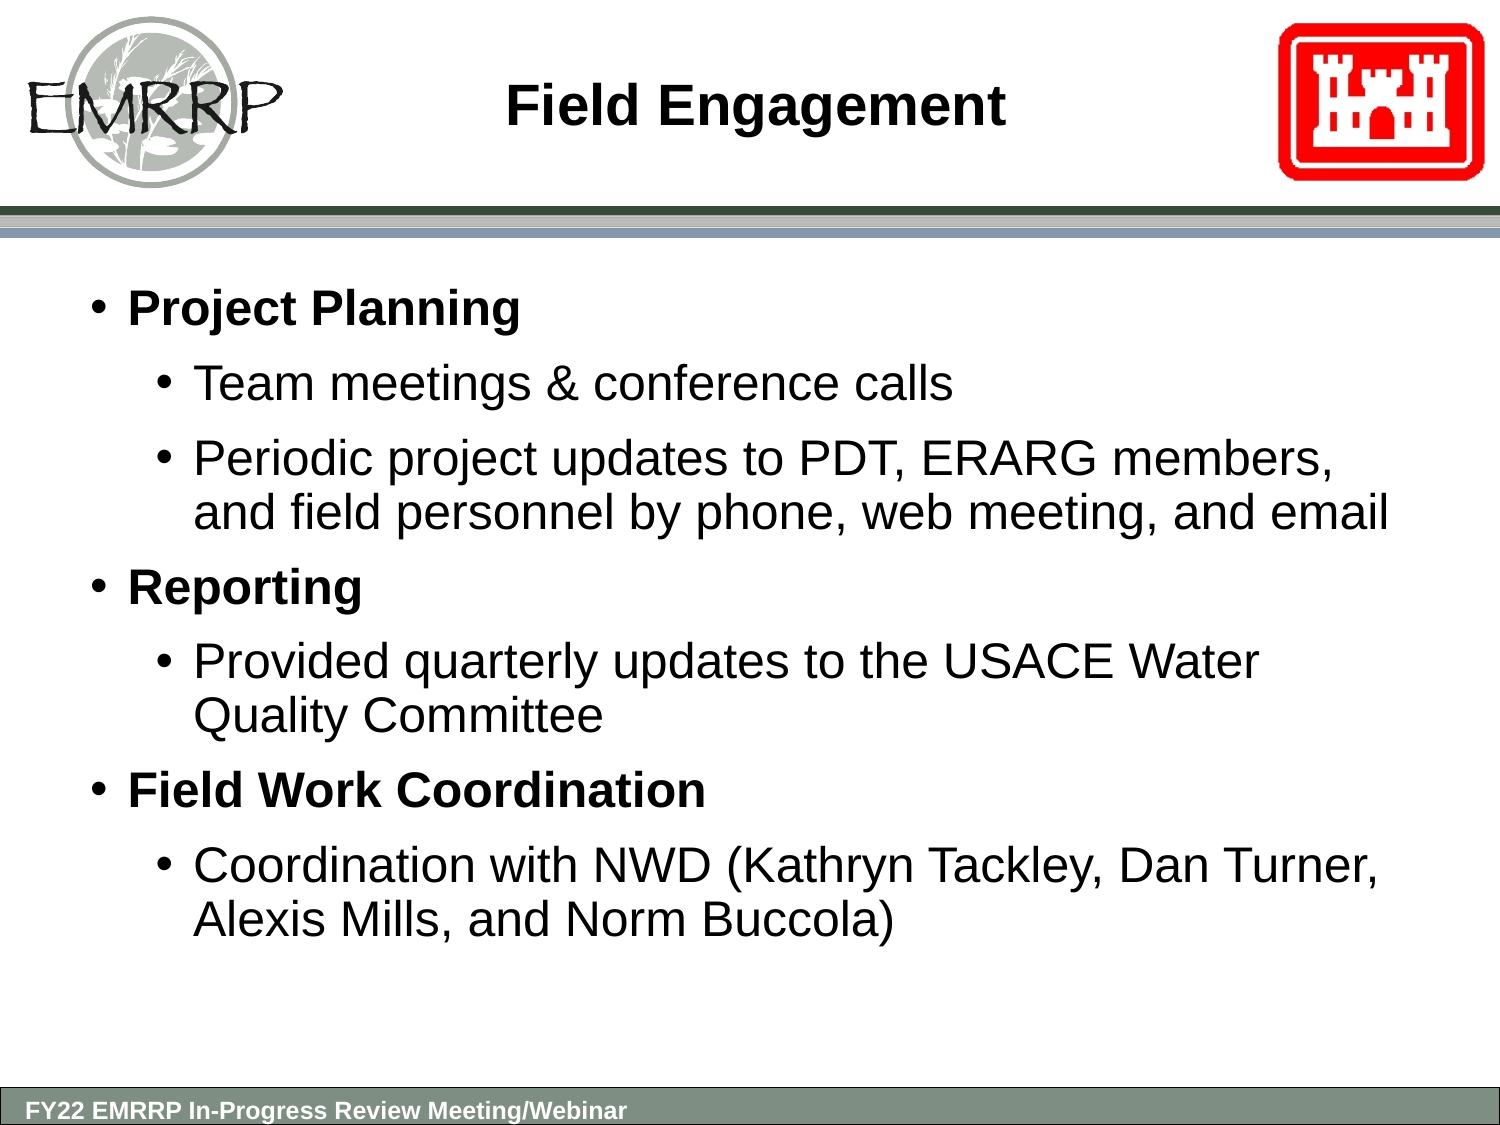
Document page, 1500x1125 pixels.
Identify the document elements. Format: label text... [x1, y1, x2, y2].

picture [0, 206, 1500, 238]
picture [1275, 21, 1488, 183]
title Field Engagement [274, 26, 1238, 178]
picture [24, 12, 285, 191]
list Project Planning Team meetings & conference calls Periodic project updates to PDT, ERARG members, and field personnel by phone, web meeting, and email Reporting Provided quarterly updates to the USACE Water Quality Committee Field Work Coordination Coordination with NWD (Kathryn Tackley, Dan Turner, Alexis Mills, and Norm Buccola) [74, 274, 1426, 1063]
